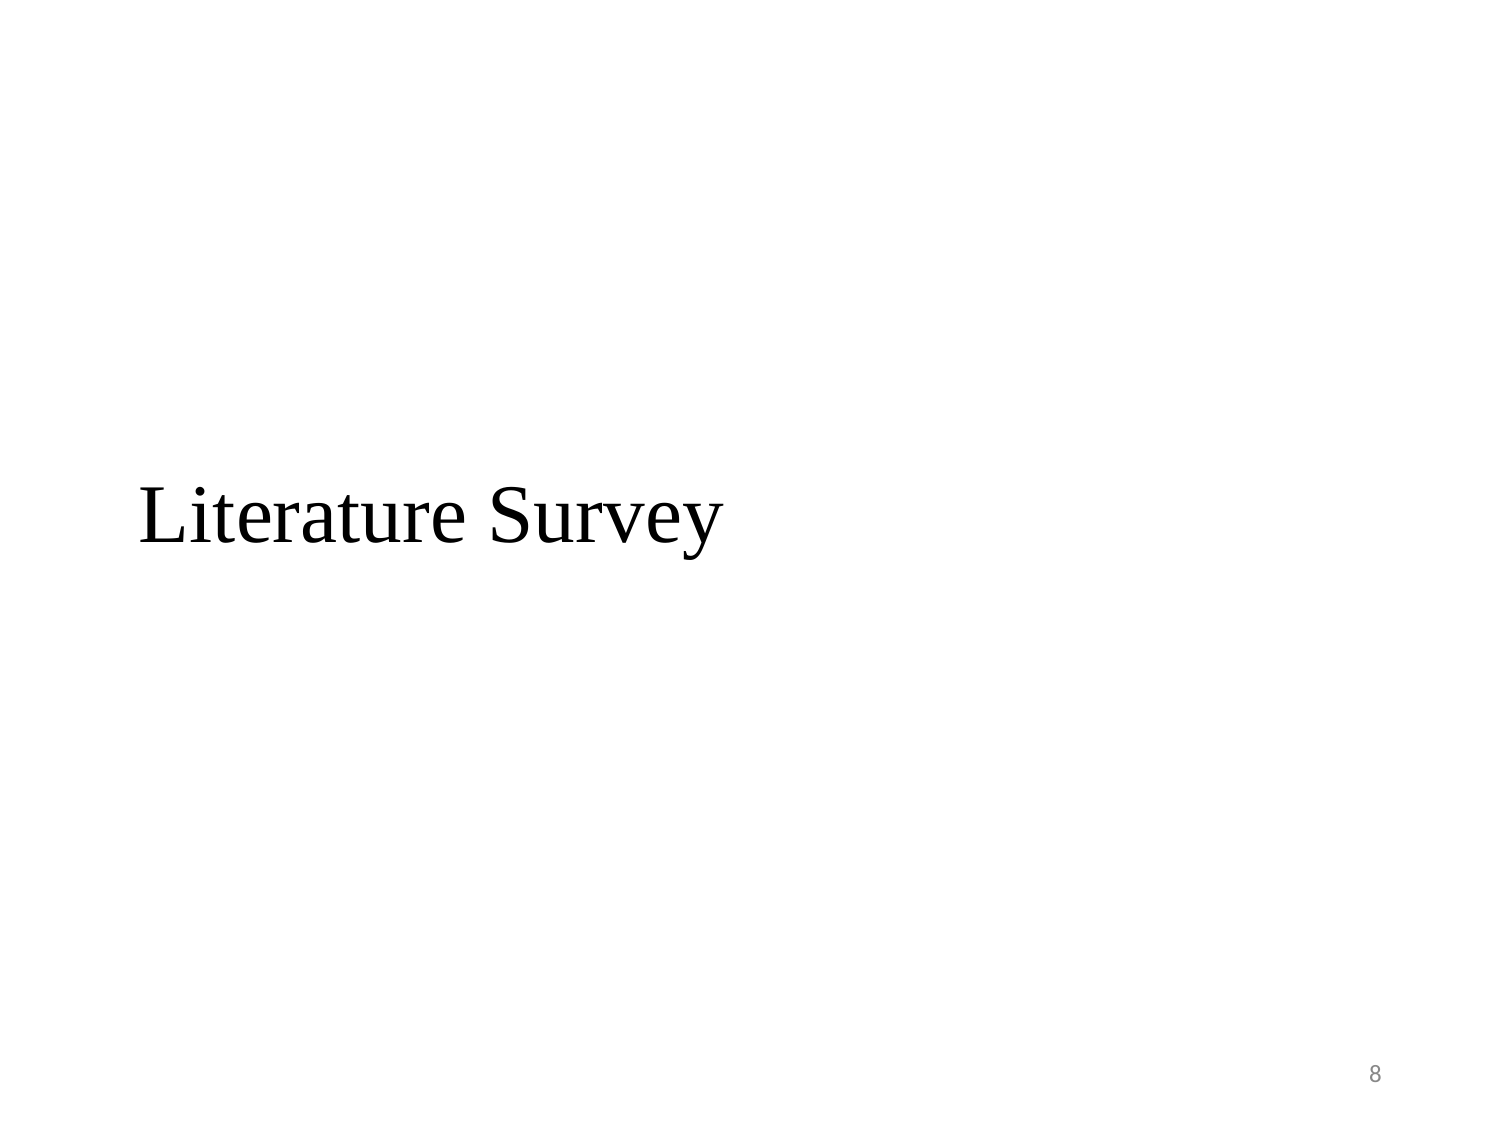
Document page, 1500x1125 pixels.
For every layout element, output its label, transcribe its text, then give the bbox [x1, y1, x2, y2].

title Literature Survey [123, 361, 1418, 580]
slide_number 8 [1059, 1042, 1397, 1103]
